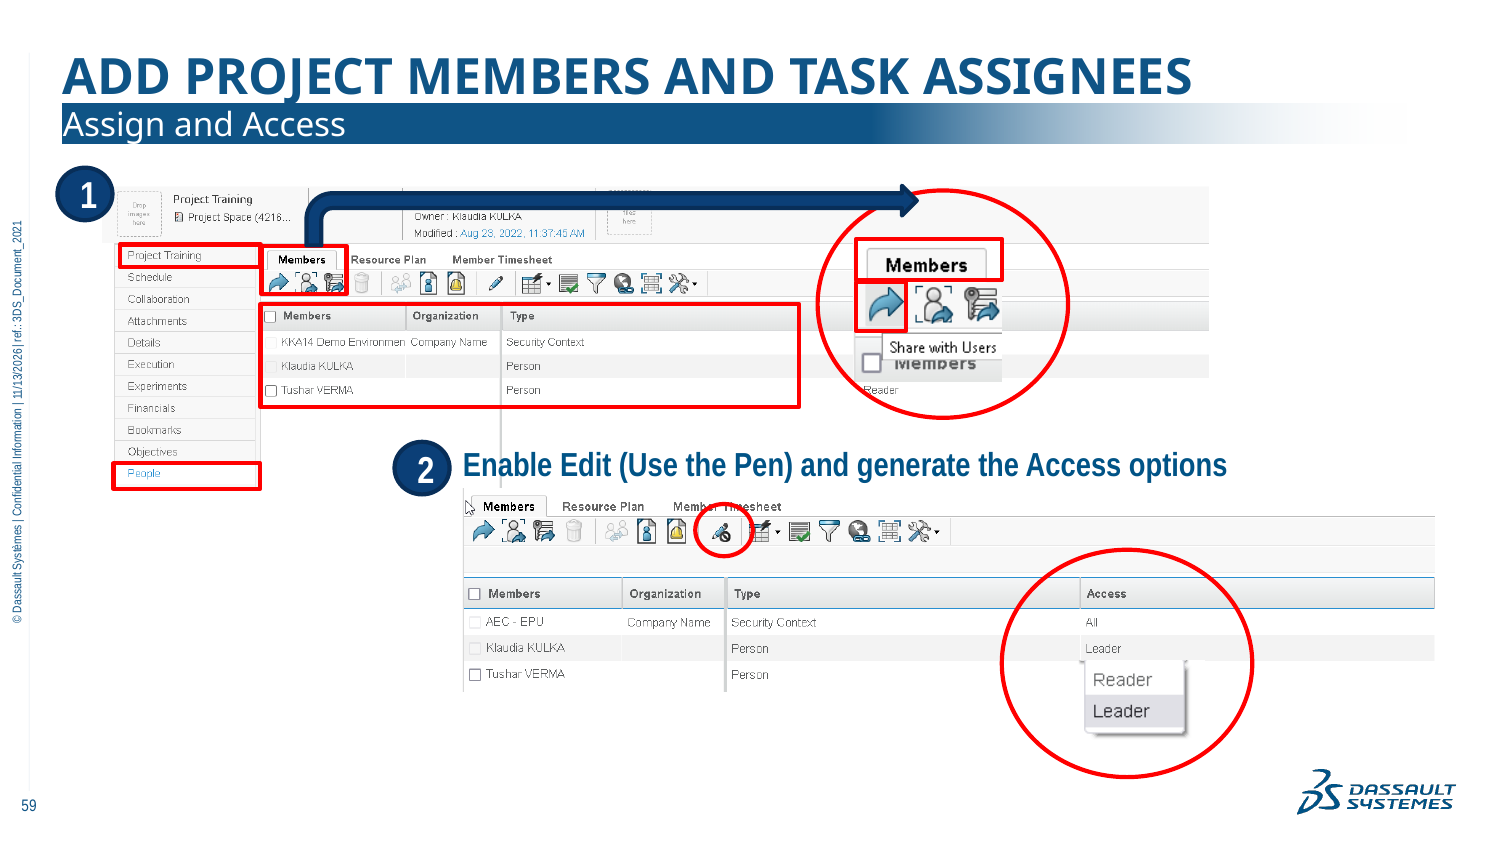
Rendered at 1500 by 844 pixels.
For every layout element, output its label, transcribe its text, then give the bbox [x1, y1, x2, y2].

text_box Enable Edit (Use the Pen) and generate the Access options [1209, 436, 1244, 488]
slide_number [9, 345, 25, 404]
text_box [1006, 693, 1248, 778]
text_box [853, 238, 1002, 382]
text_box 1 [57, 167, 111, 221]
picture [102, 184, 1435, 745]
title Add Project Members and Task Assignees [62, 43, 1408, 103]
picture [1293, 765, 1459, 818]
list Assign and Access [62, 103, 1408, 144]
text_box 2 [406, 490, 436, 495]
